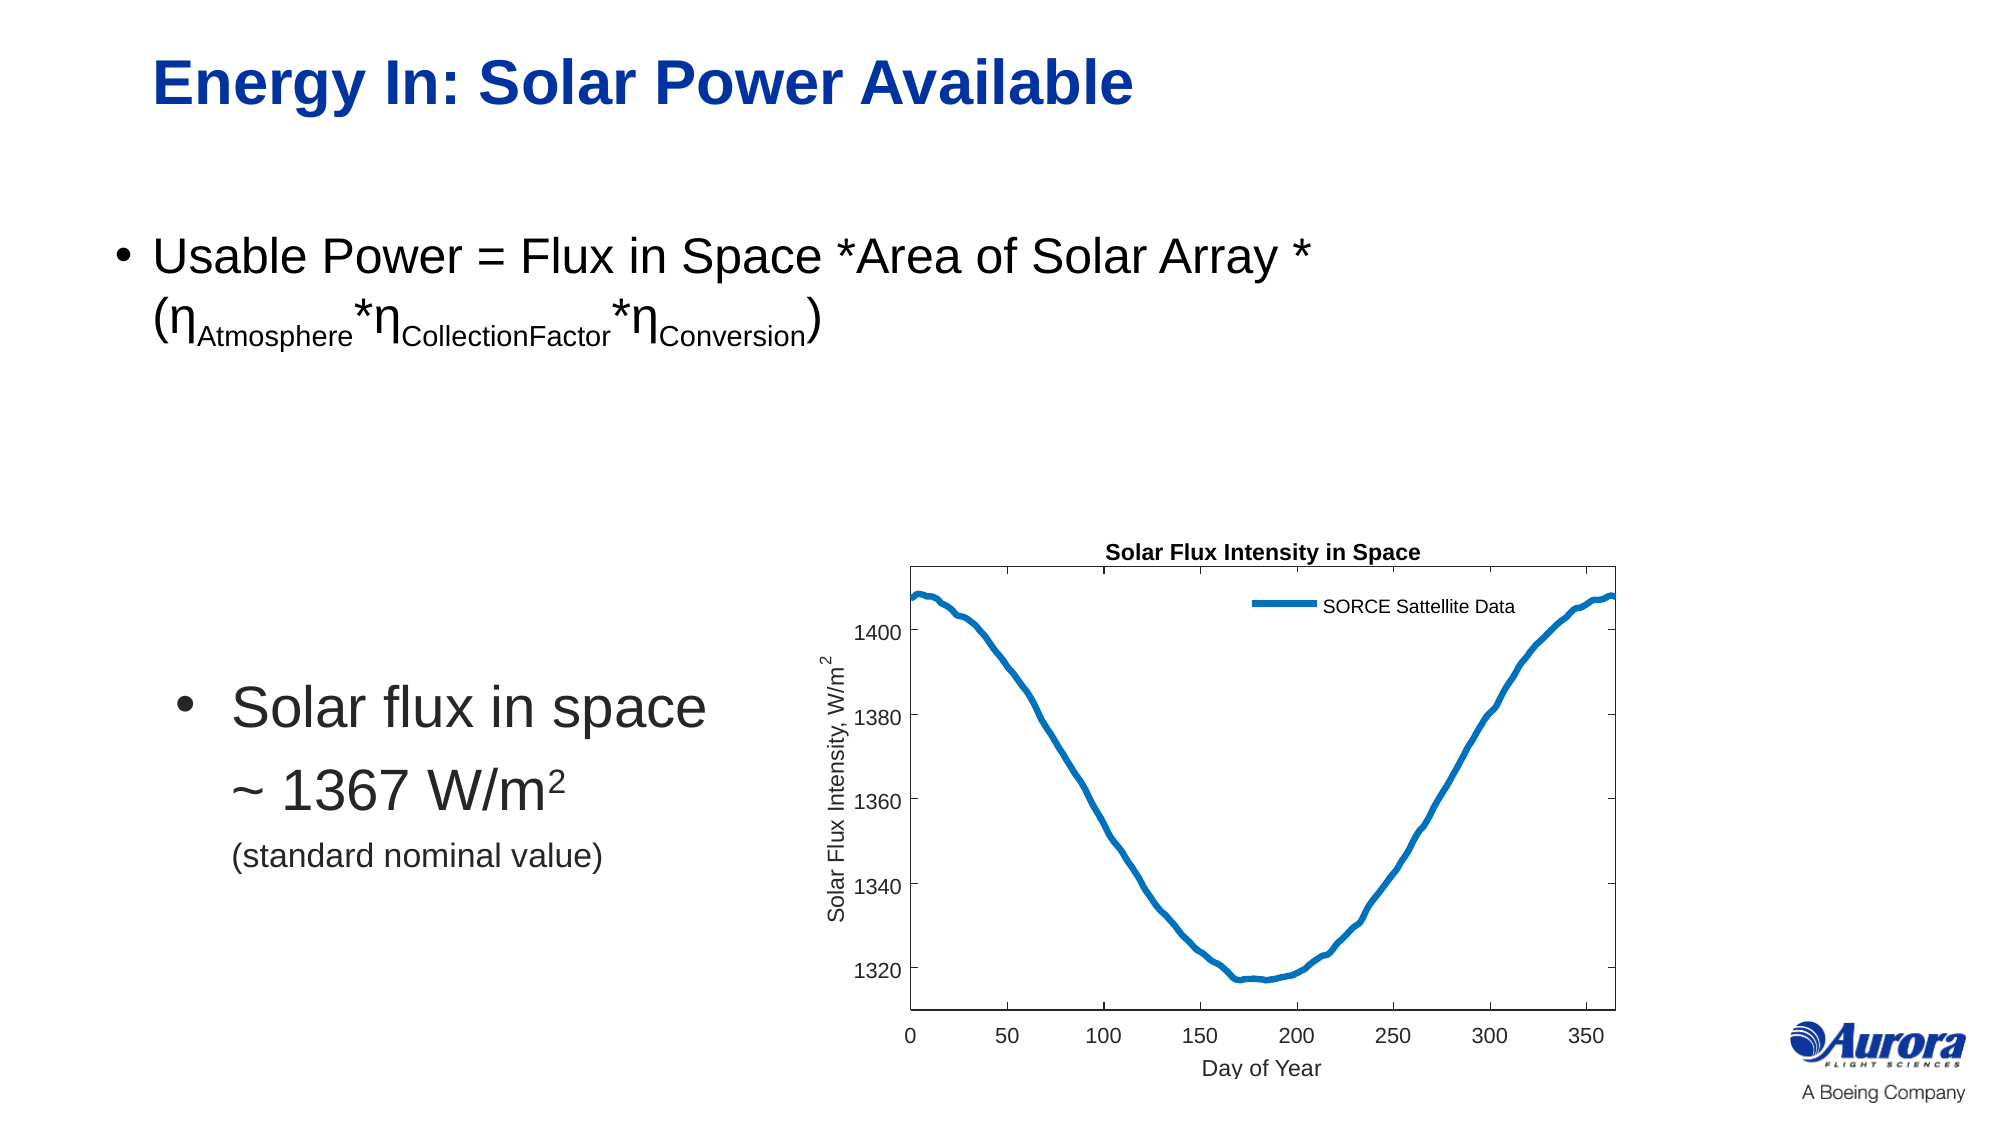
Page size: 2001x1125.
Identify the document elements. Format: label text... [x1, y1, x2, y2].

picture [792, 525, 1700, 1079]
text_box Solar flux in space ~ 1367 W/m2 (standard nominal value) [160, 647, 733, 990]
picture [1790, 1021, 1966, 1103]
title Energy In: Solar Power Available [137, 41, 1863, 126]
